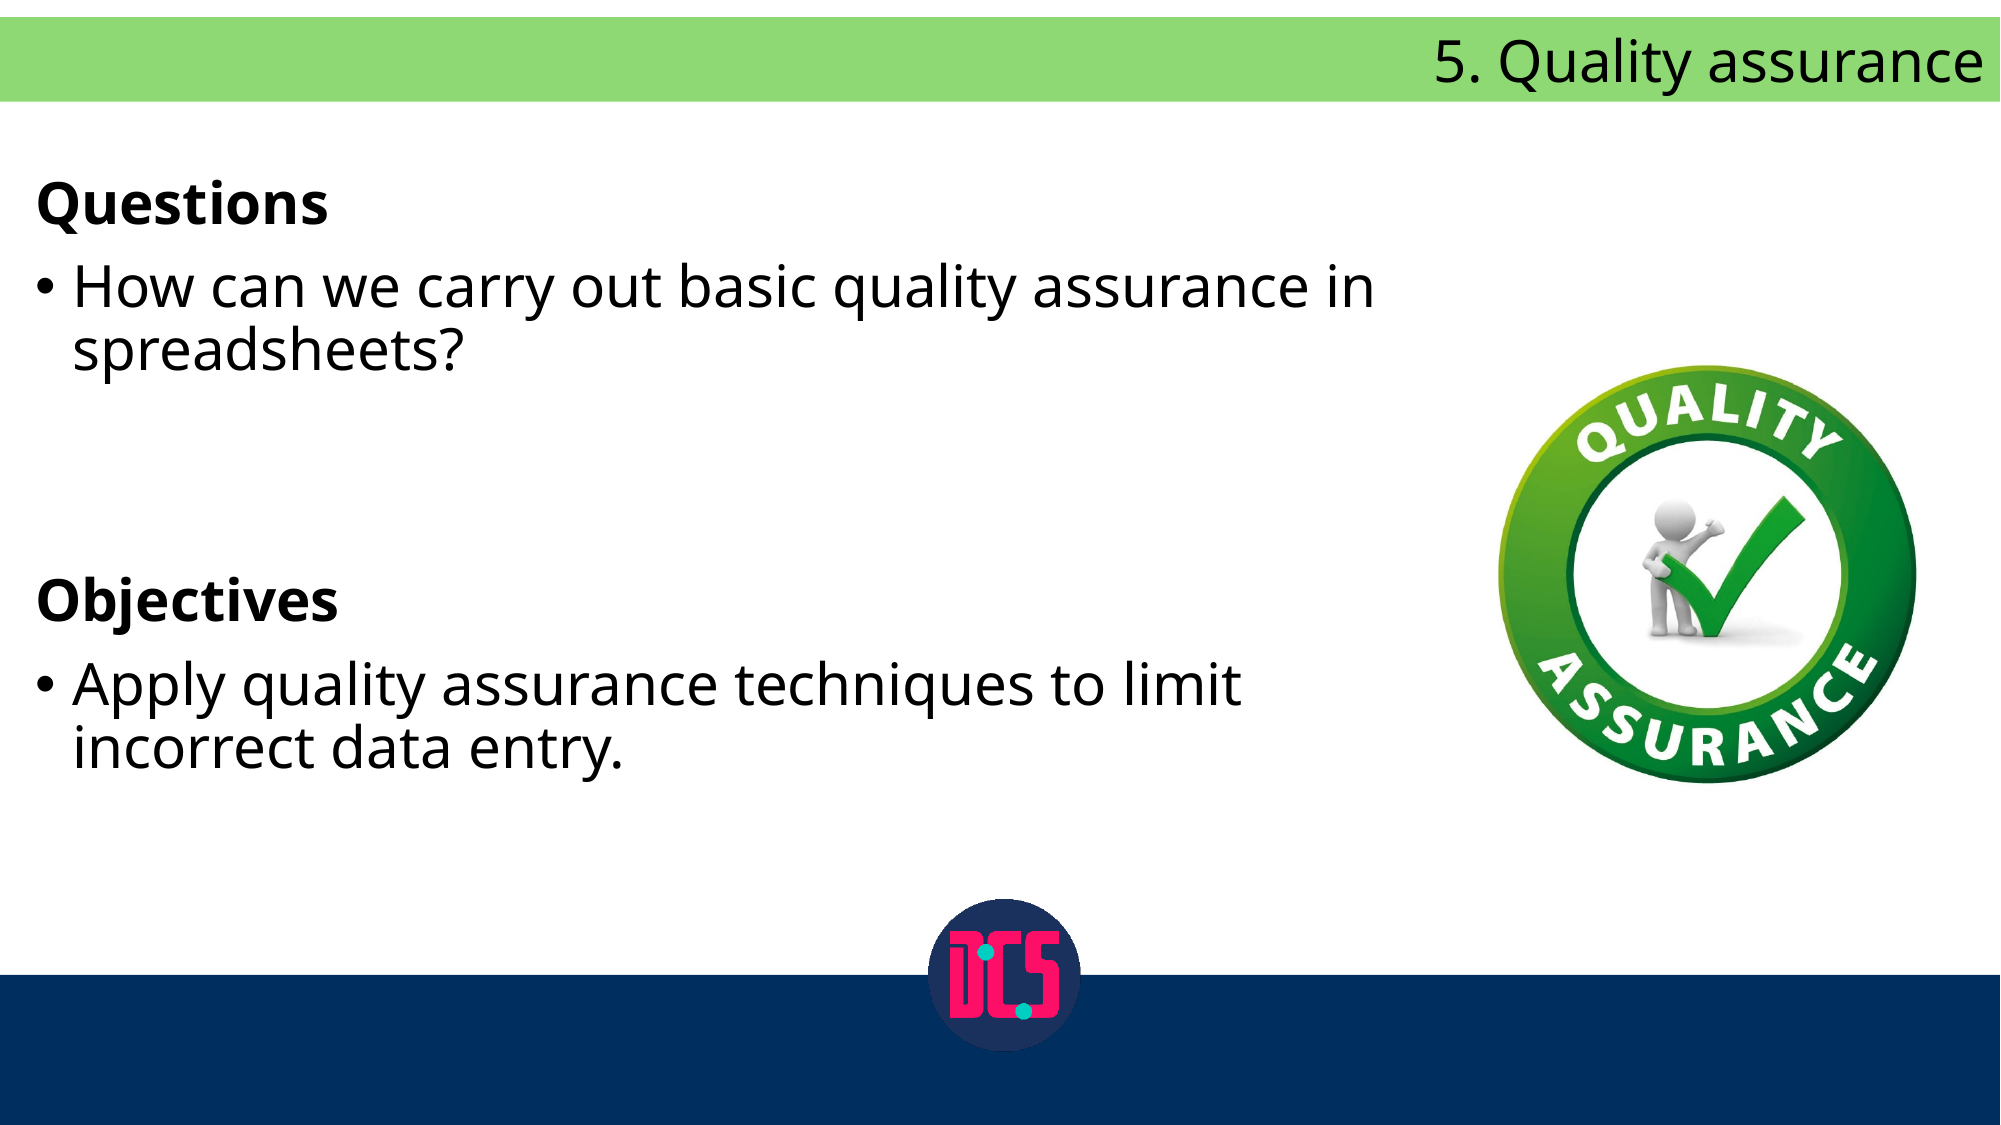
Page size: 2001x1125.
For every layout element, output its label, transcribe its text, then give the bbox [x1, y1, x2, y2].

list Questions How can we carry out basic quality assurance in spreadsheets? Objectives Apply quality assurance techniques to limit incorrect data entry. [19, 166, 1437, 973]
text_box [0, 973, 2000, 1125]
picture [913, 884, 1094, 1065]
picture [1465, 333, 1948, 816]
text_box [110, 635, 141, 771]
text_box 5. Quality assurance [0, 17, 2000, 102]
